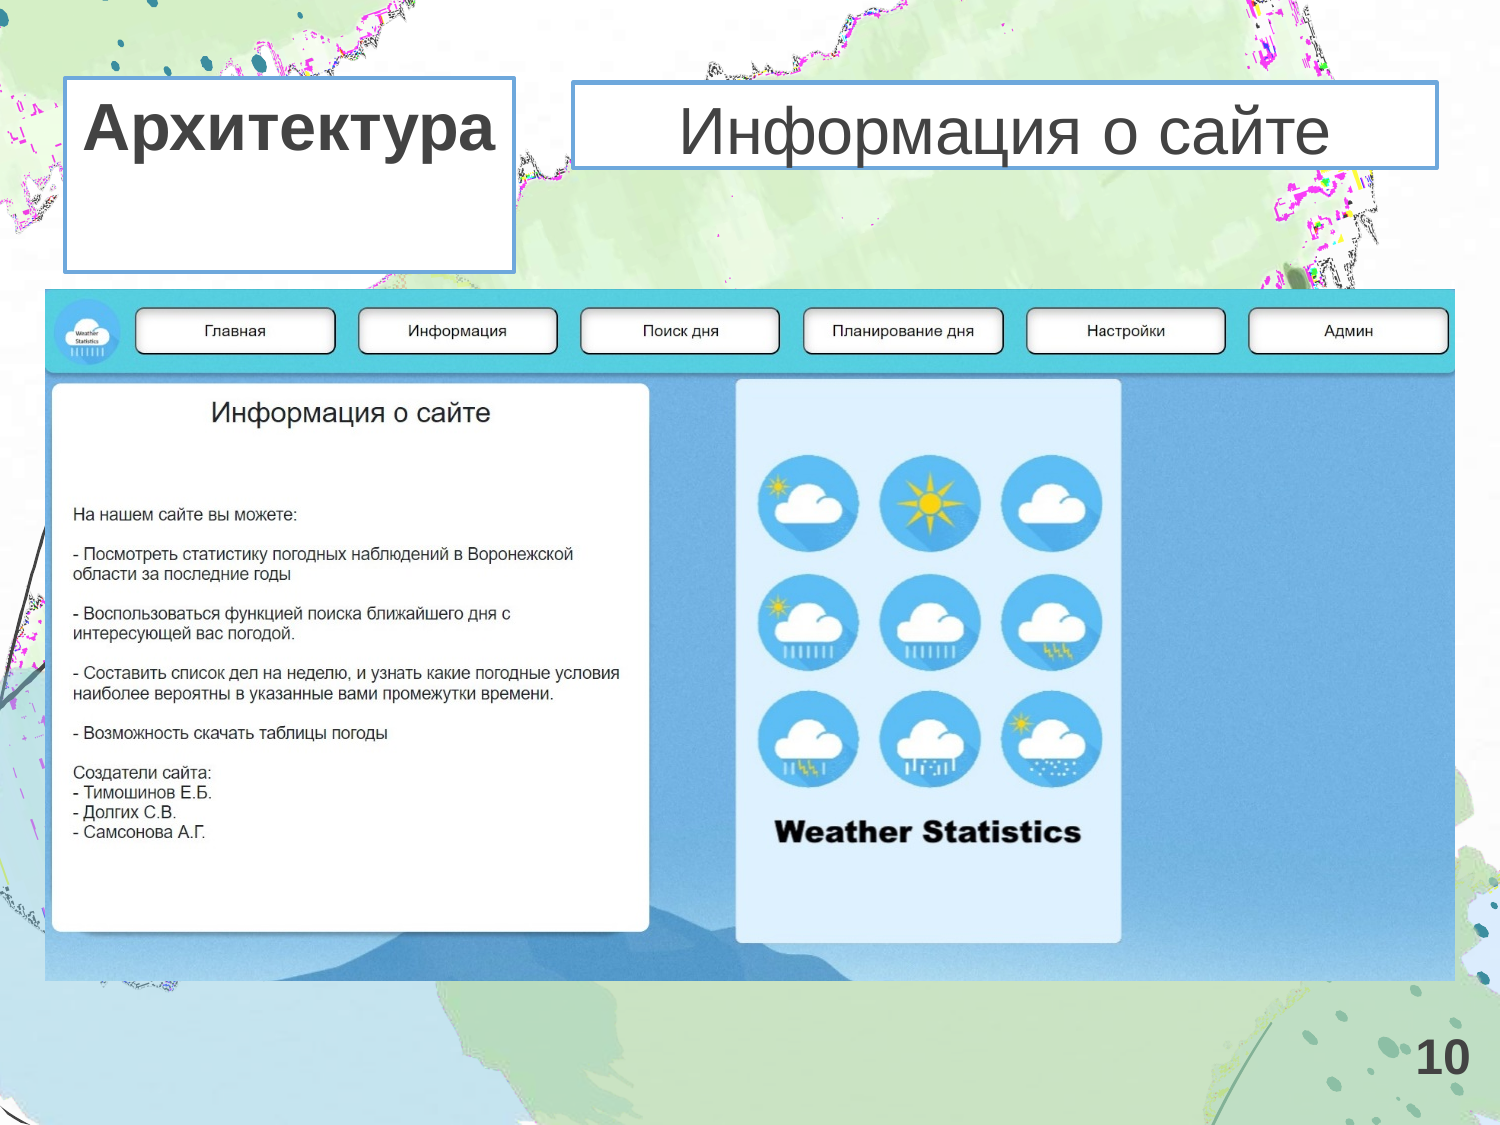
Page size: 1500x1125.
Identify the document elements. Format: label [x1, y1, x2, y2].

picture [44, 289, 1456, 982]
text_box [0, 0, 1500, 1125]
